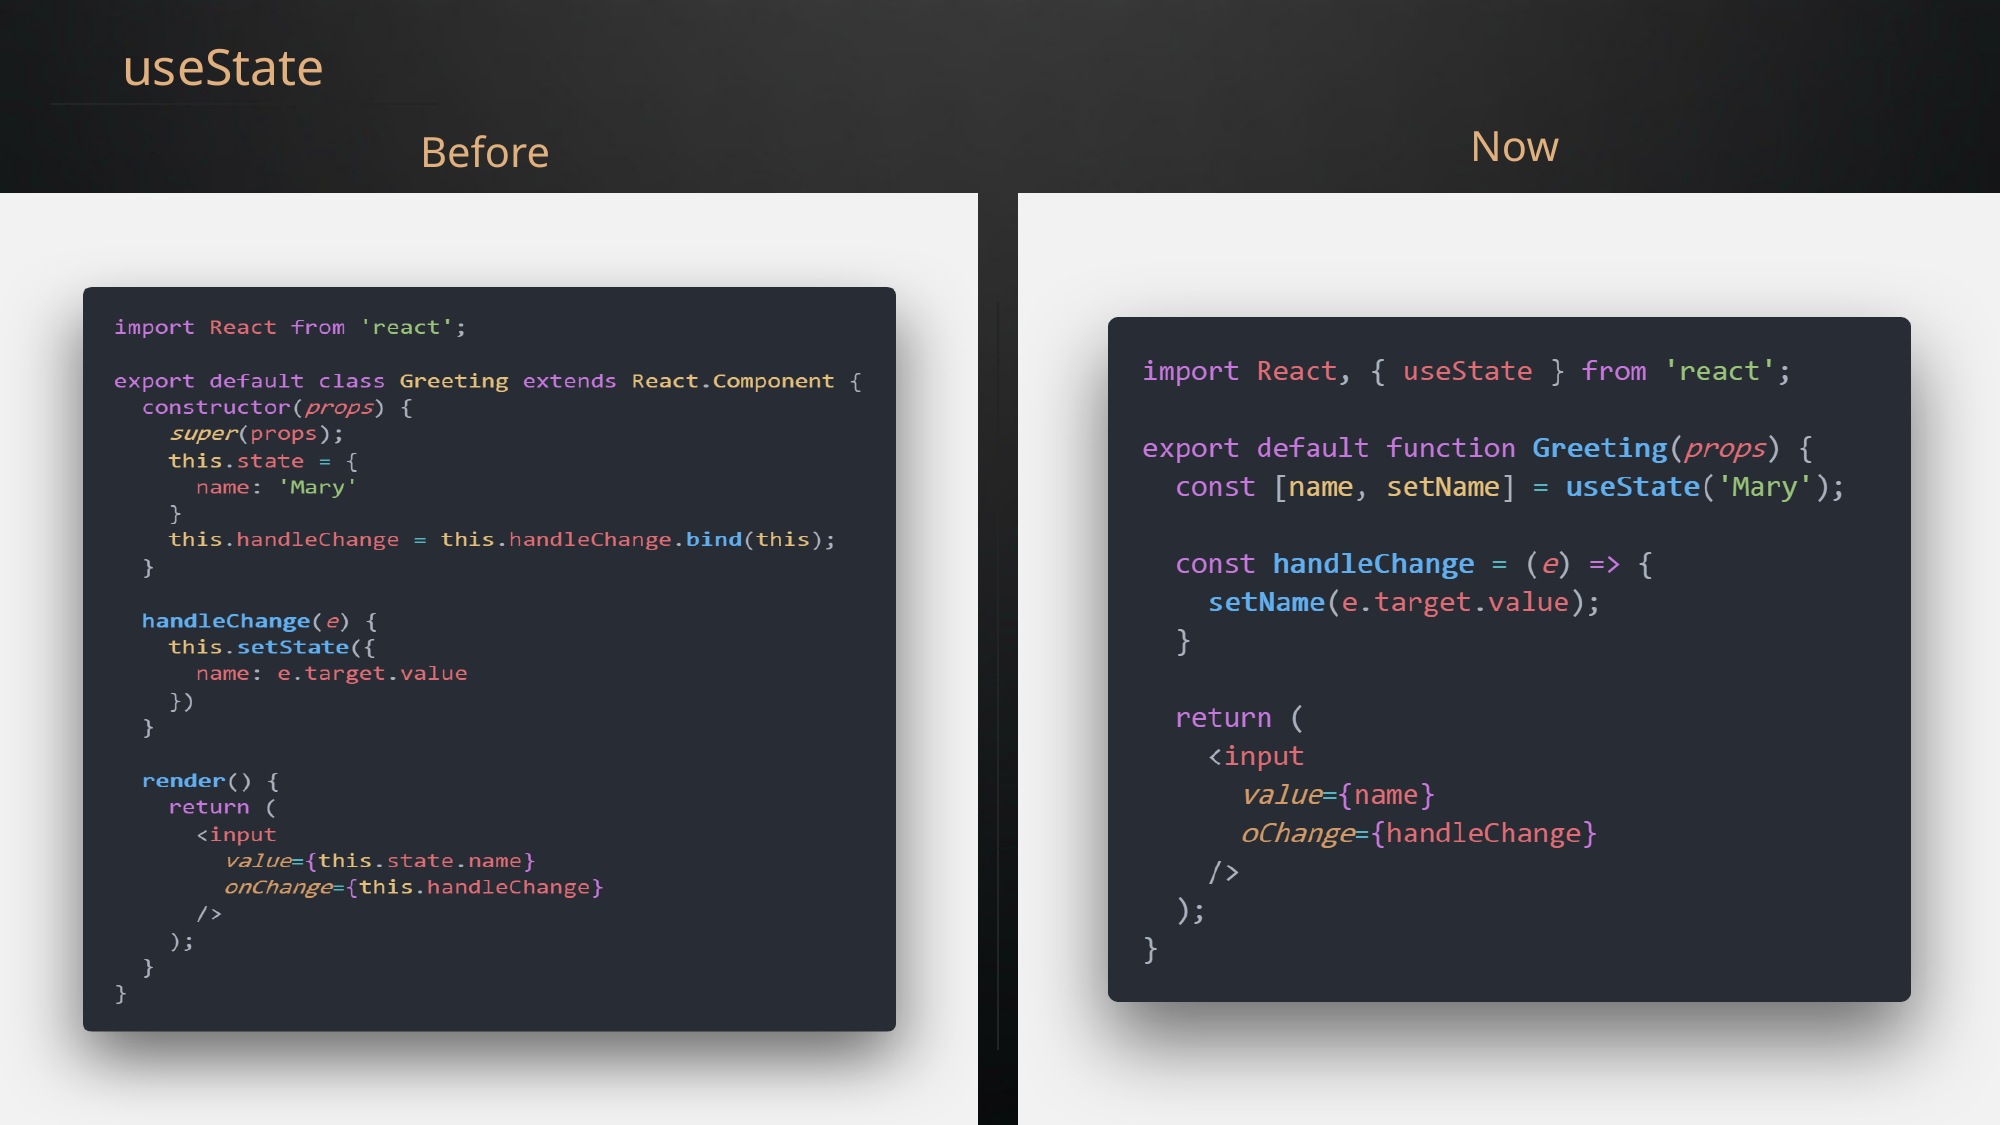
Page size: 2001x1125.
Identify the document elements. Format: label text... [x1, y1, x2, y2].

text_box useState [107, 28, 2000, 103]
text_box Before [405, 118, 566, 184]
picture [0, 0, 2000, 1125]
text_box Now [1455, 112, 1574, 178]
